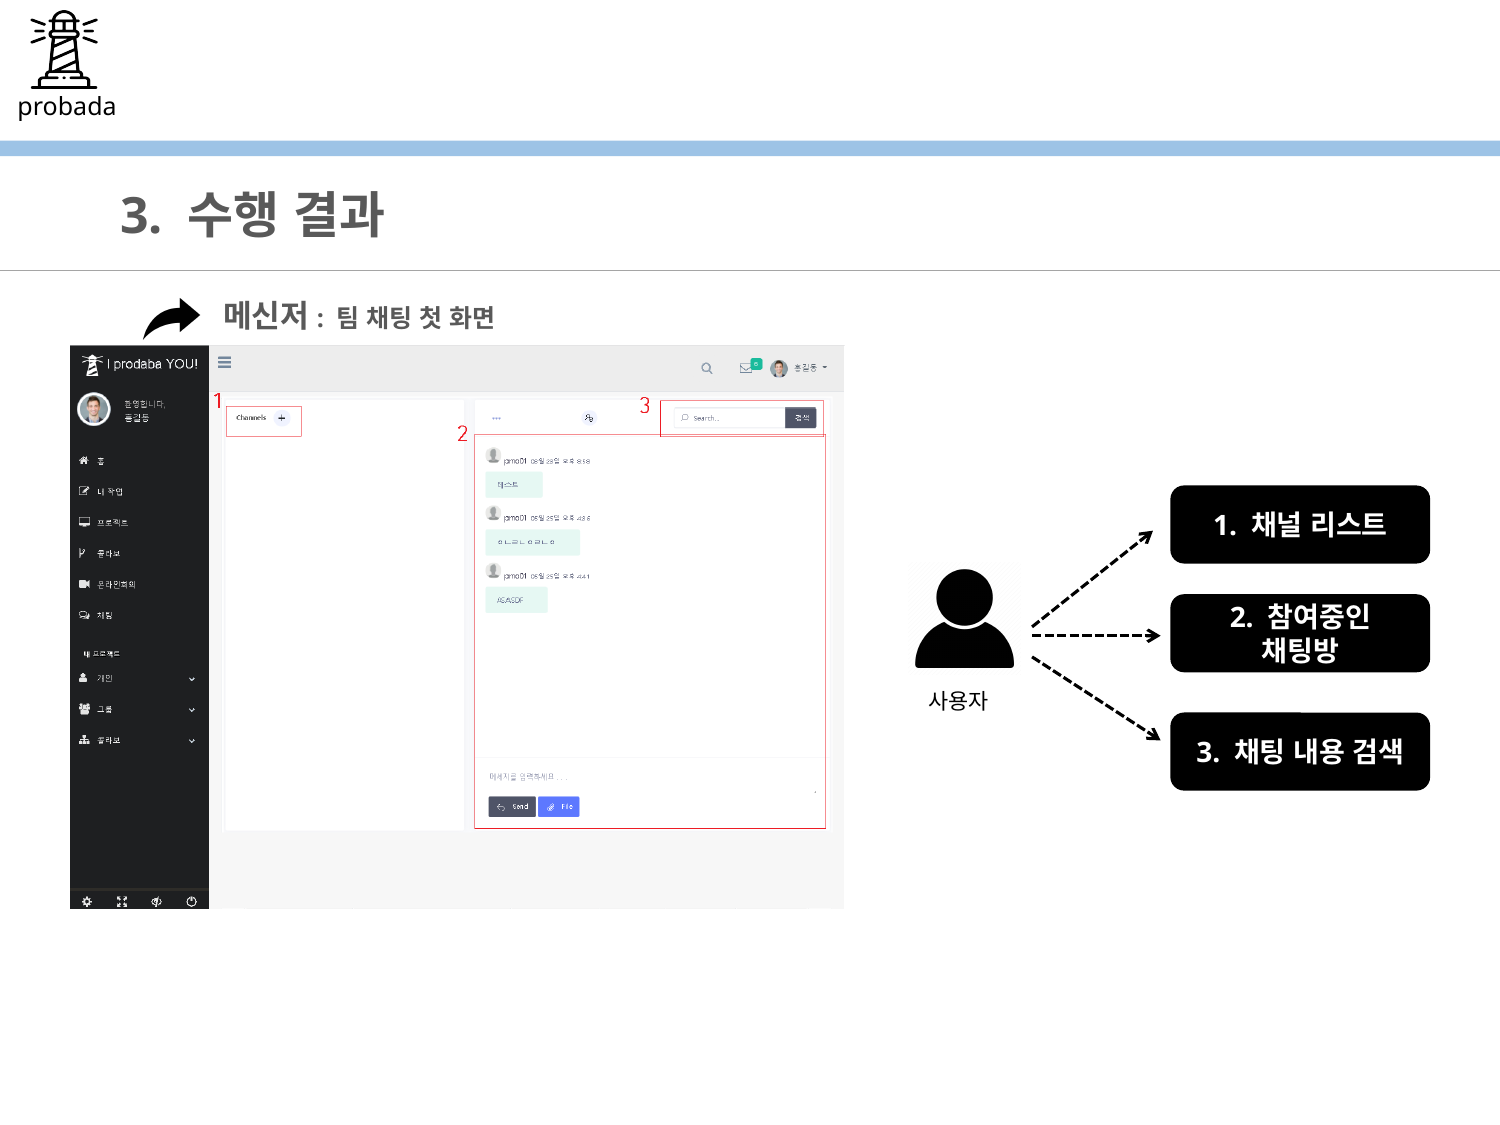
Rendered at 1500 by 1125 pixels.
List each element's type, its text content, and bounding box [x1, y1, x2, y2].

picture [908, 562, 1021, 675]
text_box [0, 140, 1500, 157]
text_box 3. 수행 결과 [105, 175, 401, 251]
picture [70, 284, 845, 909]
text_box 2. 참여중인 채팅방 [1170, 594, 1431, 673]
text_box 1. 채널 리스트 [1170, 485, 1431, 564]
text_box 3. 채팅 내용 검색 [1170, 712, 1431, 791]
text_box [1032, 530, 1153, 627]
picture [19, 10, 109, 89]
text_box 사용자 [920, 683, 1008, 718]
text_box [1032, 656, 1161, 741]
text_box 메신저: 팀 채팅 첫 화면 [214, 292, 611, 339]
